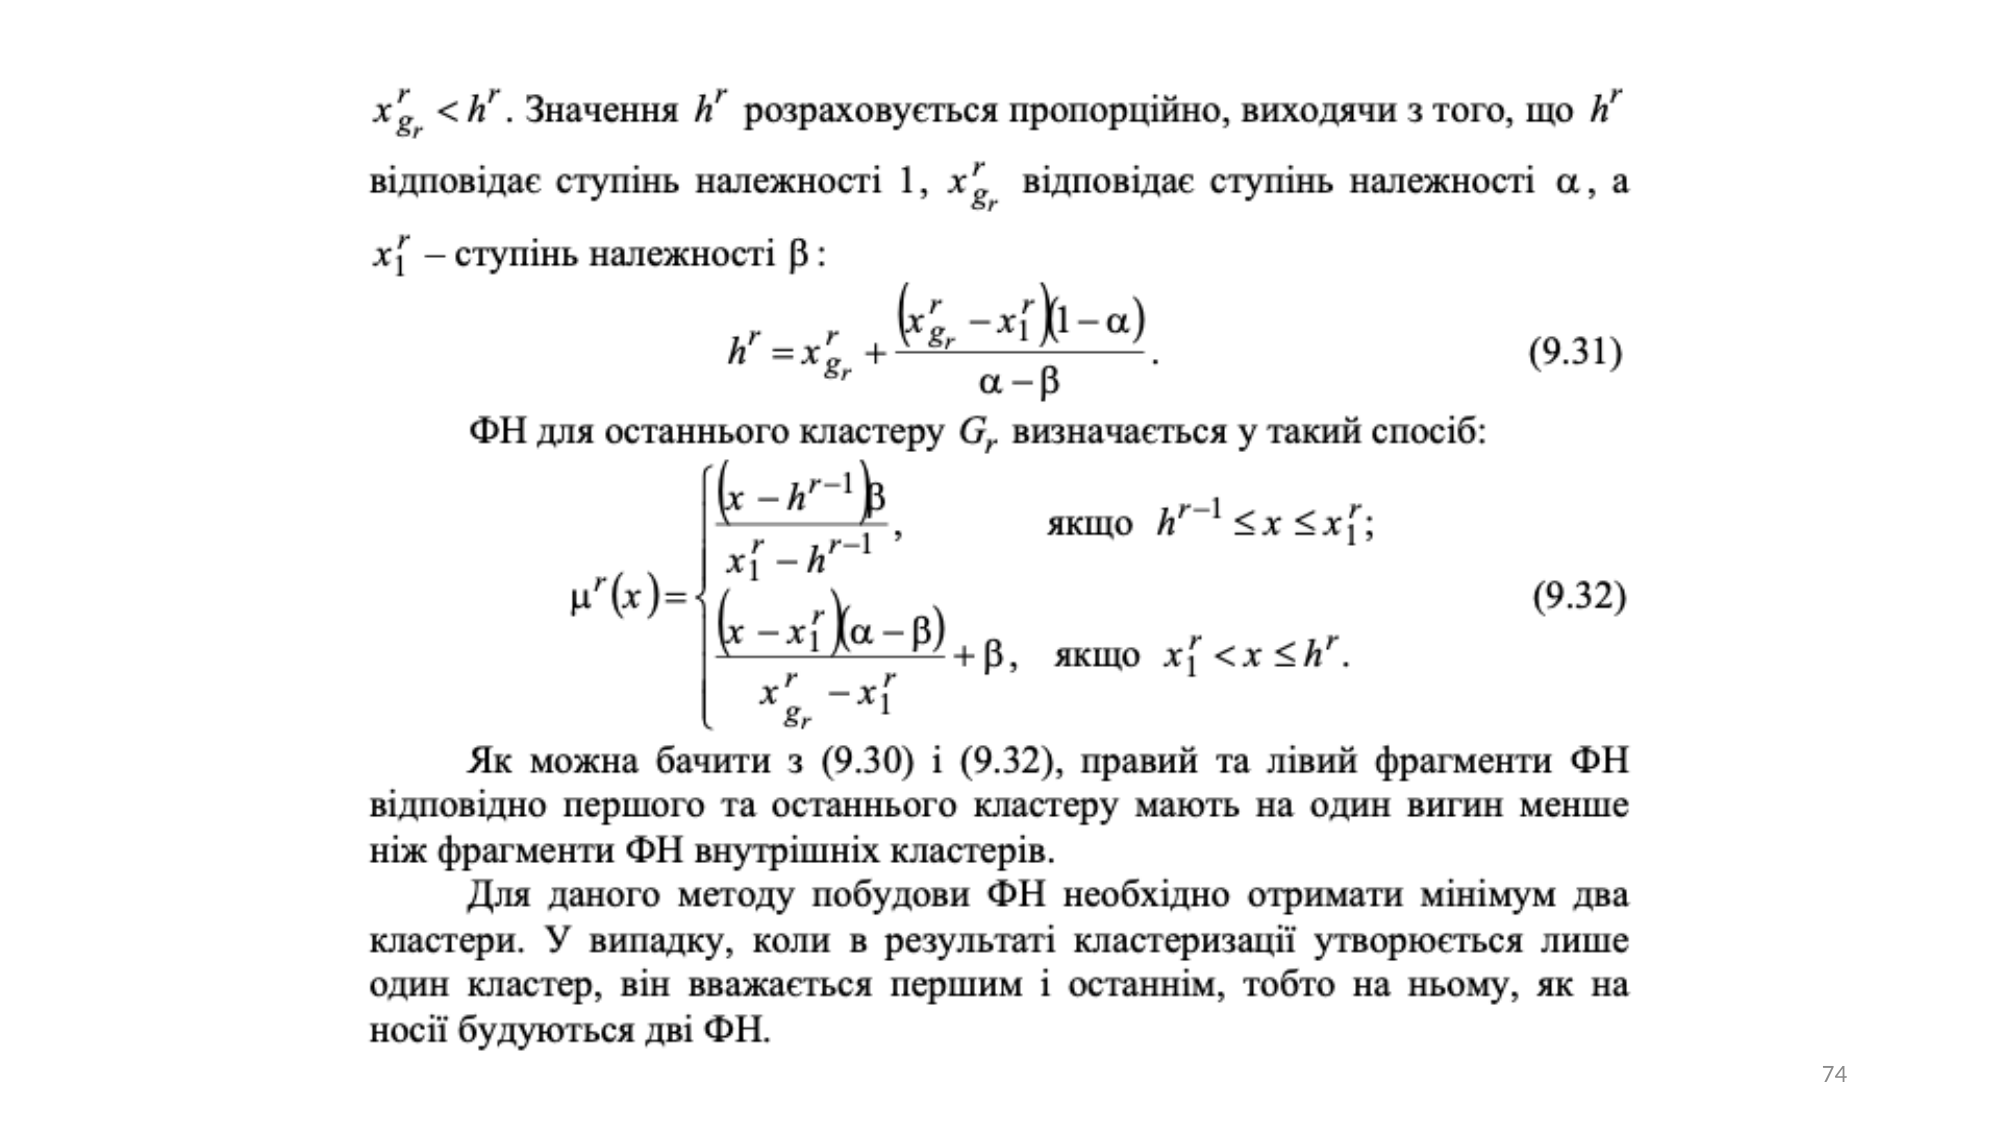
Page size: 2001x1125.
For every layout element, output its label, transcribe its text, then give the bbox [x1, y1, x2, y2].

slide_number 74 [1412, 1042, 1863, 1103]
picture [349, 68, 1650, 1057]
